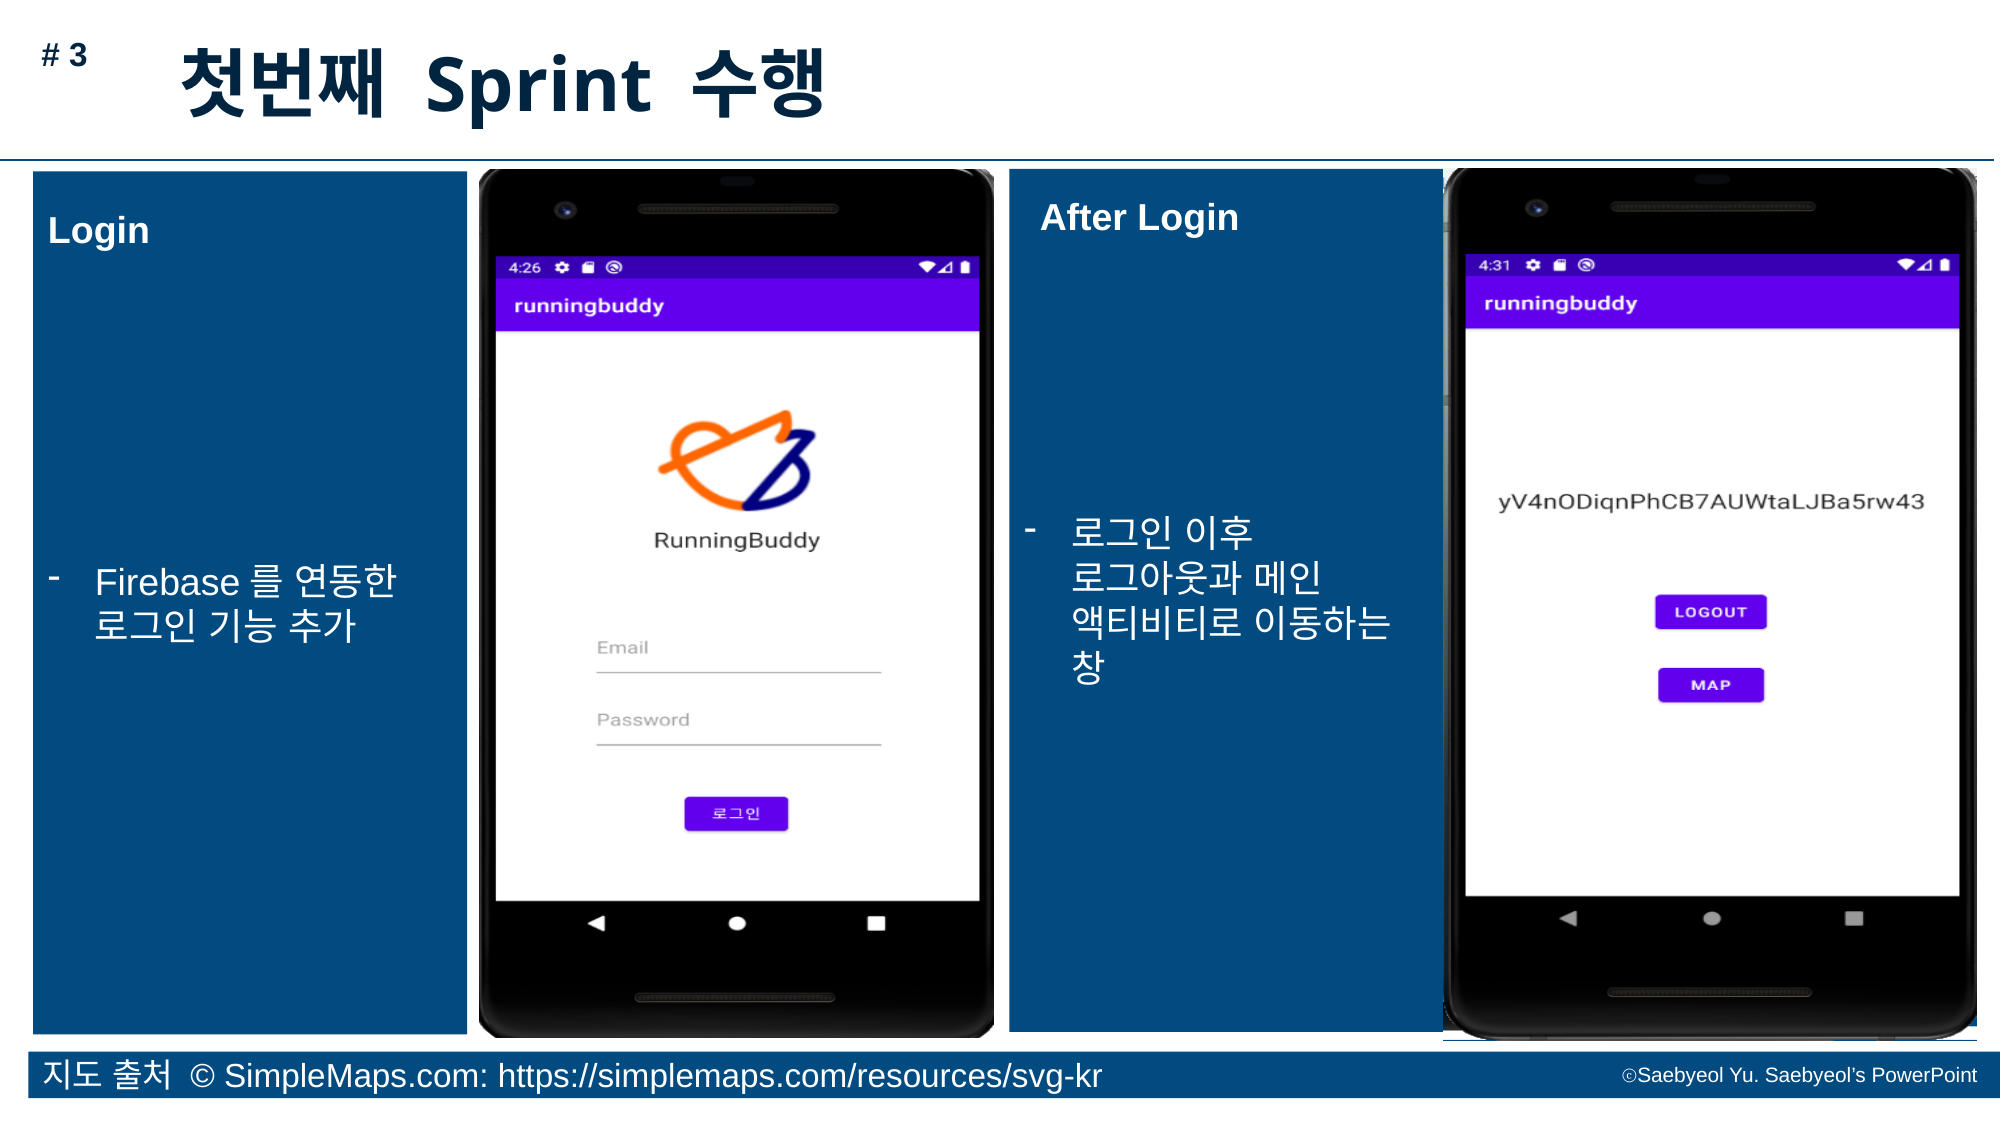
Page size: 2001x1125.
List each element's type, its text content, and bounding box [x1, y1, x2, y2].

text_box # 3 [26, 26, 165, 81]
text_box Firebase를 연동한 로그인 기능 추가 [32, 170, 468, 1035]
text_box After Login [1025, 185, 1395, 246]
text_box 지도 출처 © SimpleMaps.com: https://simplemaps.com/resources/svg-kr [27, 1046, 1282, 1125]
picture [1443, 168, 1977, 1041]
text_box Login [33, 198, 404, 259]
text_box 첫번째 Sprint 수행 [165, 28, 980, 134]
text_box 로그인 이후 로그아웃과 메인 액티비티로 이동하는 창 [1008, 168, 1443, 1033]
picture [479, 169, 994, 1038]
